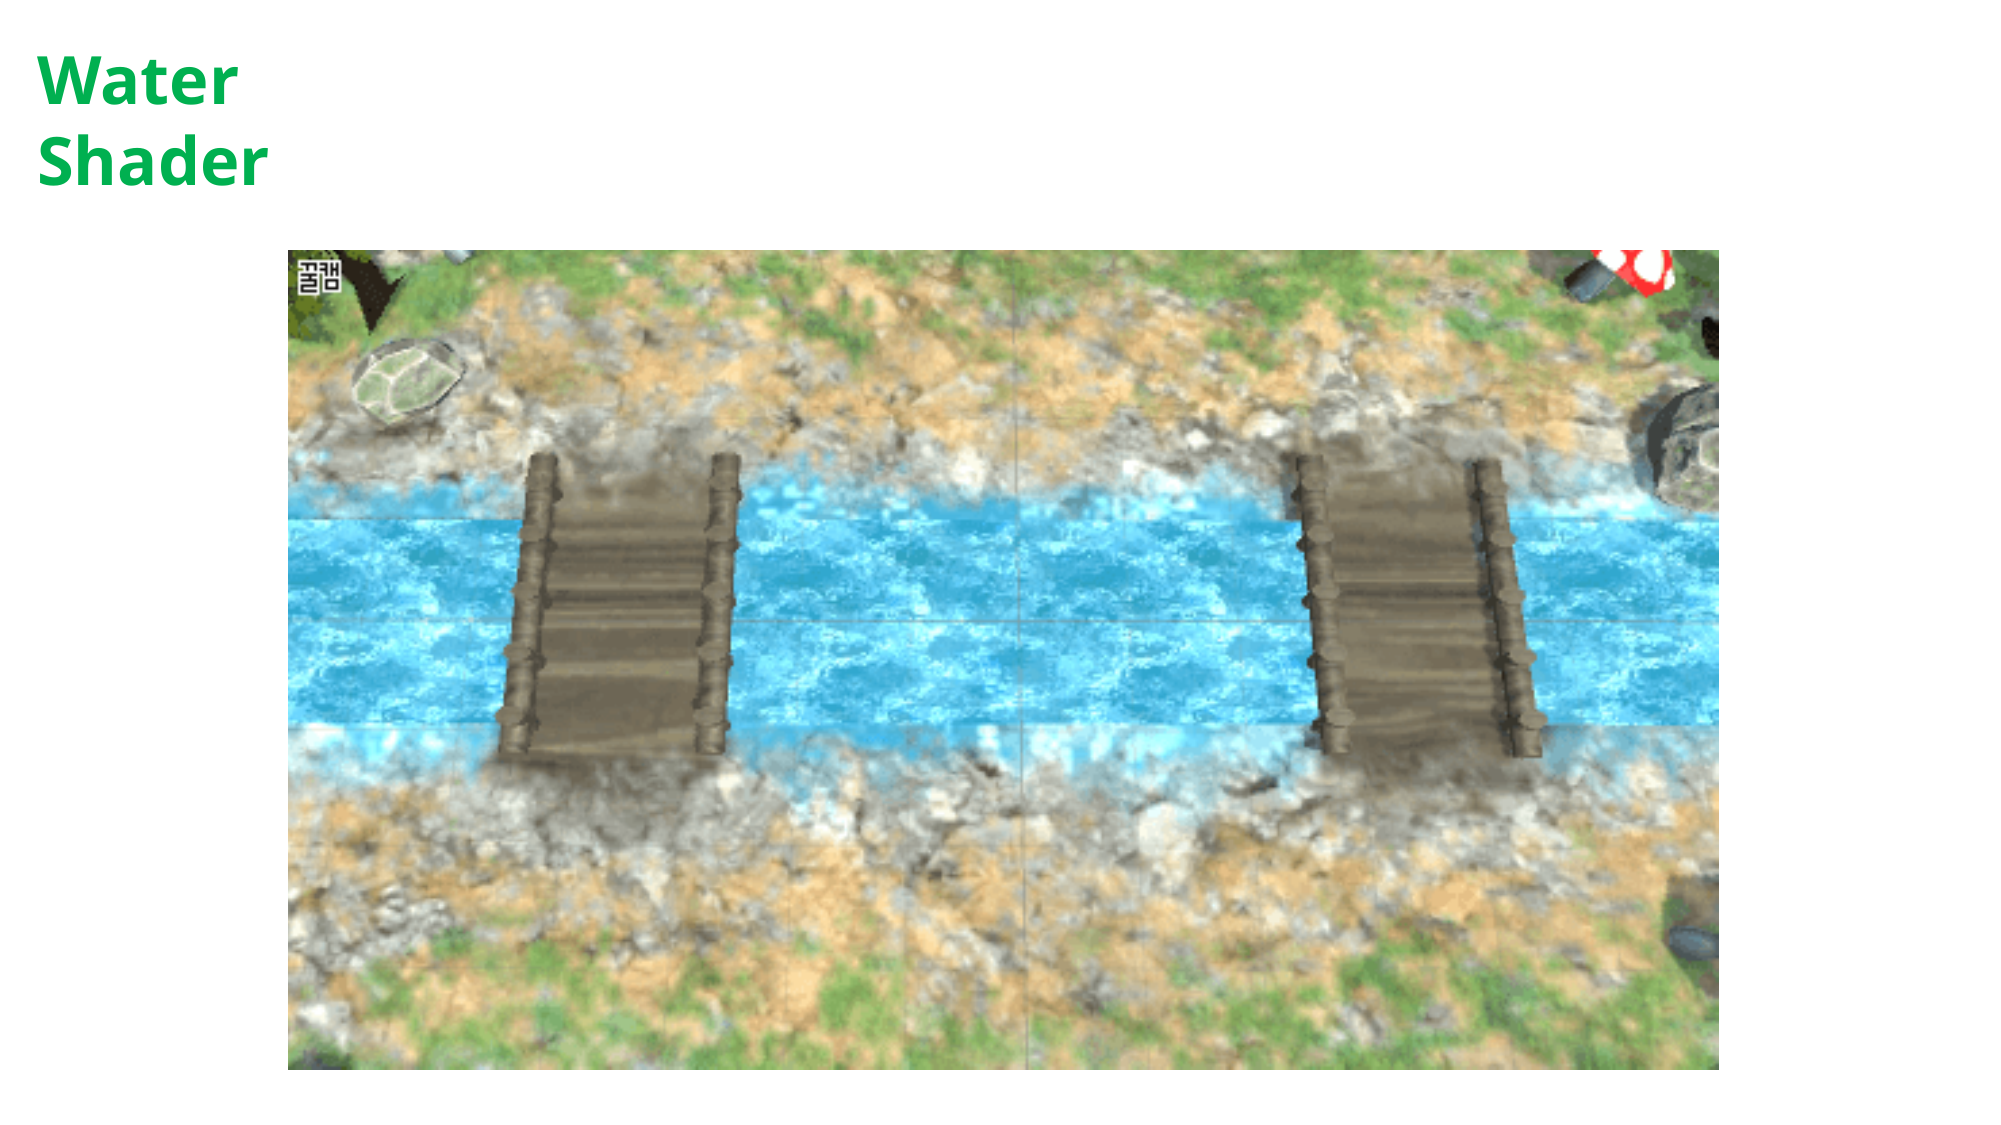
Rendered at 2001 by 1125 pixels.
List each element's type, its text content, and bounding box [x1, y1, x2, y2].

text_box Water Shader [22, 31, 363, 206]
picture [288, 250, 1719, 1070]
